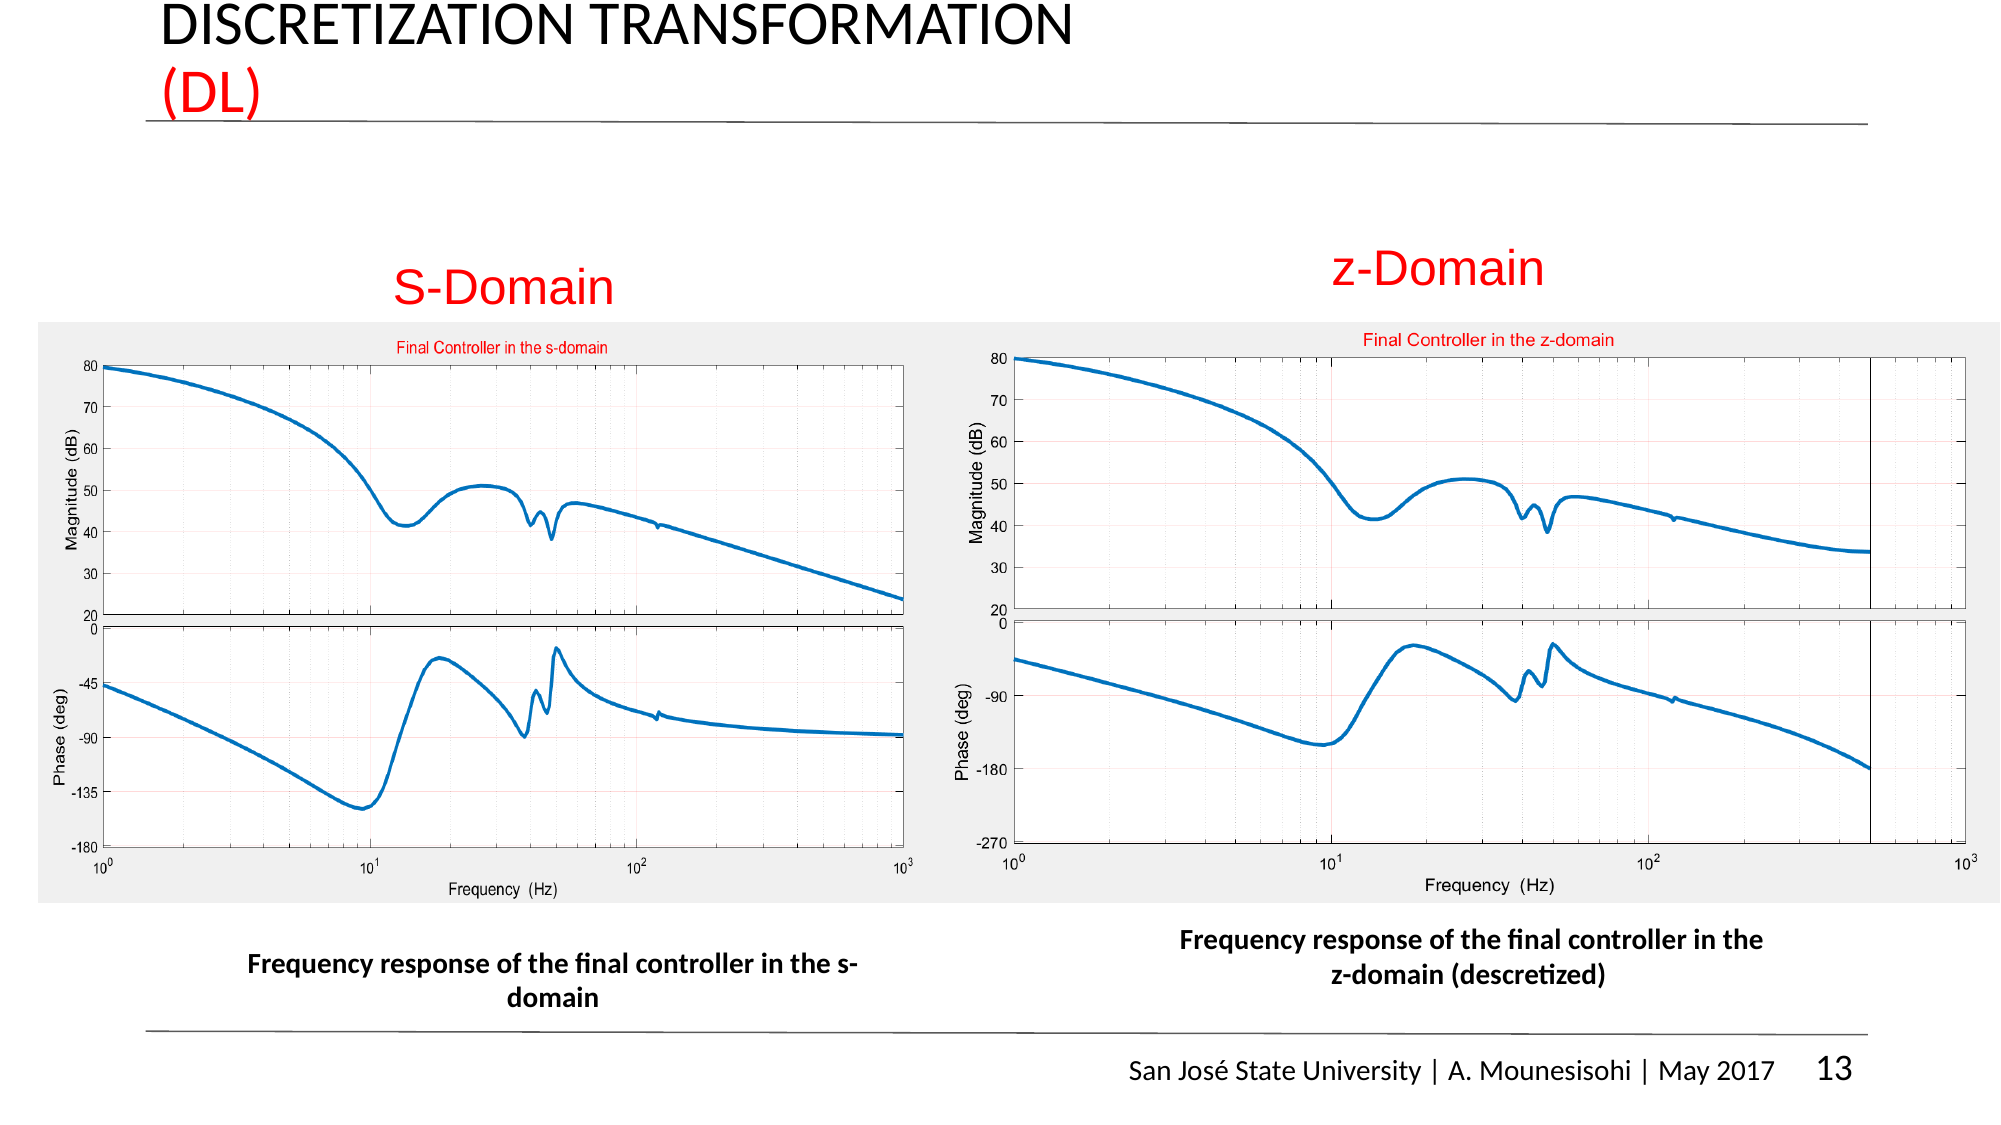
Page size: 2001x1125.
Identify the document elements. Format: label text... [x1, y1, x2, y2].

text_box Frequency response of the final controller in the z-domain (descretized) [1156, 931, 1781, 1014]
text_box z-Domain [1316, 220, 1641, 321]
title DISCRETIZATION TRANSFORMATION (DL) [145, 0, 1159, 117]
title San José State University | A. Mounesisohi | May 2017 13 [145, 1046, 1868, 1093]
picture [38, 322, 2000, 903]
text_box Frequency response of the final controller in the s-domain [211, 914, 895, 1030]
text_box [145, 1030, 1869, 1035]
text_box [145, 120, 1869, 125]
text_box S-Domain [377, 239, 702, 321]
